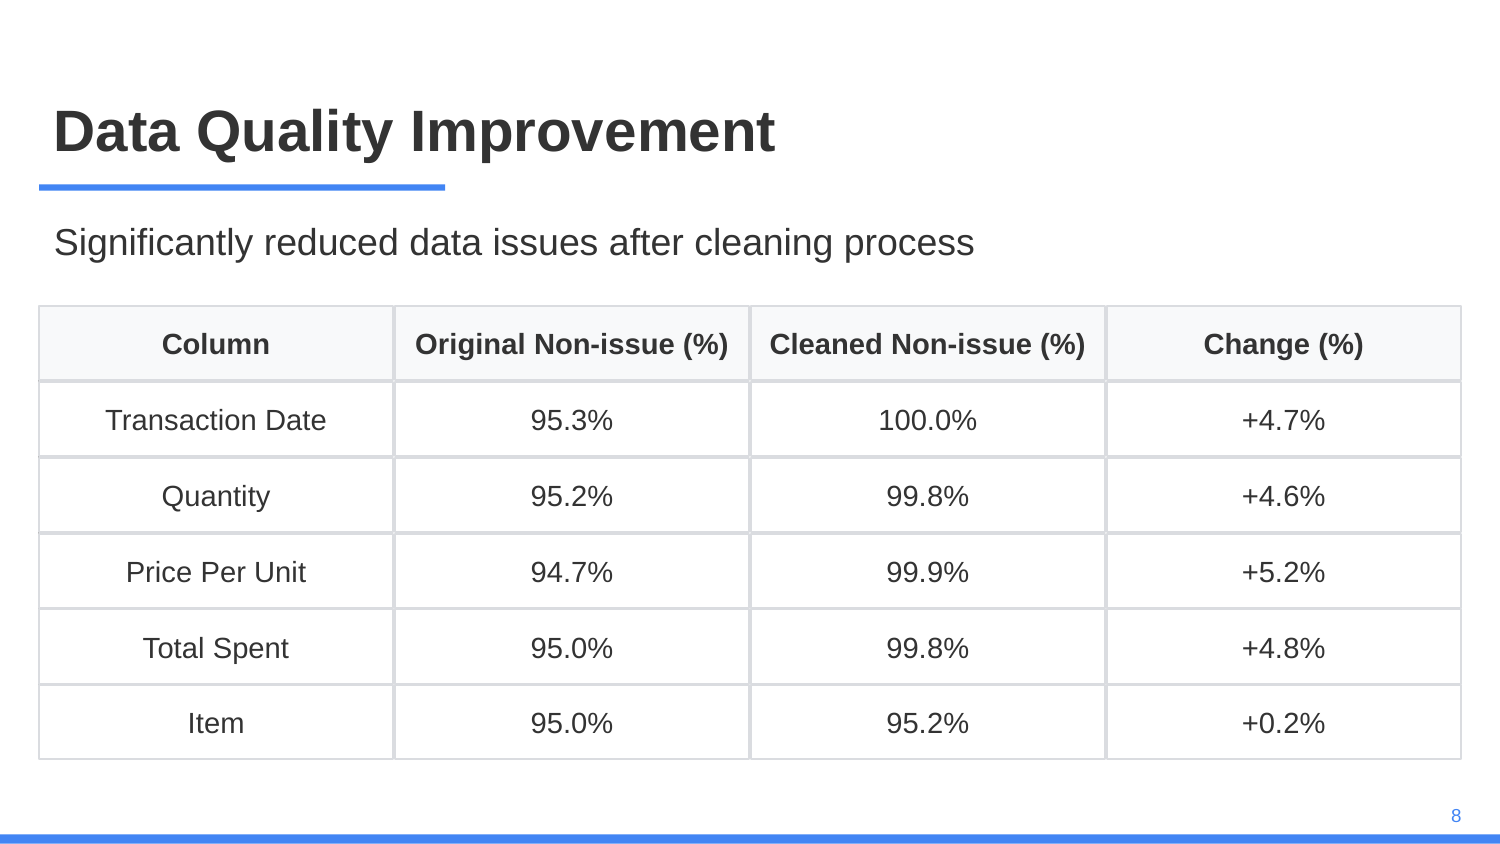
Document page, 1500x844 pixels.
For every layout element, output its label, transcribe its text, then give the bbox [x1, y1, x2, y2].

text_box [0, 834, 1500, 844]
text_box Item [39, 685, 394, 760]
text_box 99.9% [750, 533, 1105, 608]
text_box Transaction Date [39, 382, 394, 457]
text_box Change (%) [1106, 306, 1461, 381]
text_box 100.0% [750, 382, 1105, 457]
text_box Column [39, 306, 394, 381]
text_box 94.7% [394, 533, 750, 608]
text_box 95.0% [394, 685, 750, 760]
text_box Original Non-issue (%) [394, 306, 750, 381]
text_box 95.2% [750, 685, 1105, 760]
text_box 95.0% [394, 609, 750, 684]
text_box Total Spent [39, 609, 394, 684]
text_box +0.2% [1106, 685, 1461, 760]
text_box 99.8% [750, 609, 1105, 684]
text_box +4.7% [1106, 382, 1461, 457]
text_box +4.8% [1106, 609, 1461, 684]
text_box +5.2% [1106, 533, 1461, 608]
text_box 99.8% [750, 457, 1105, 532]
text_box Significantly reduced data issues after cleaning process [39, 203, 1336, 266]
text_box Data Quality Improvement [39, 78, 1336, 180]
text_box [39, 184, 446, 191]
text_box Quantity [39, 457, 394, 532]
text_box 8 [1398, 789, 1477, 821]
text_box Price Per Unit [39, 533, 394, 608]
text_box +4.6% [1106, 457, 1461, 532]
text_box Cleaned Non-issue (%) [750, 306, 1105, 381]
text_box 95.2% [394, 457, 750, 532]
text_box 95.3% [394, 382, 750, 457]
